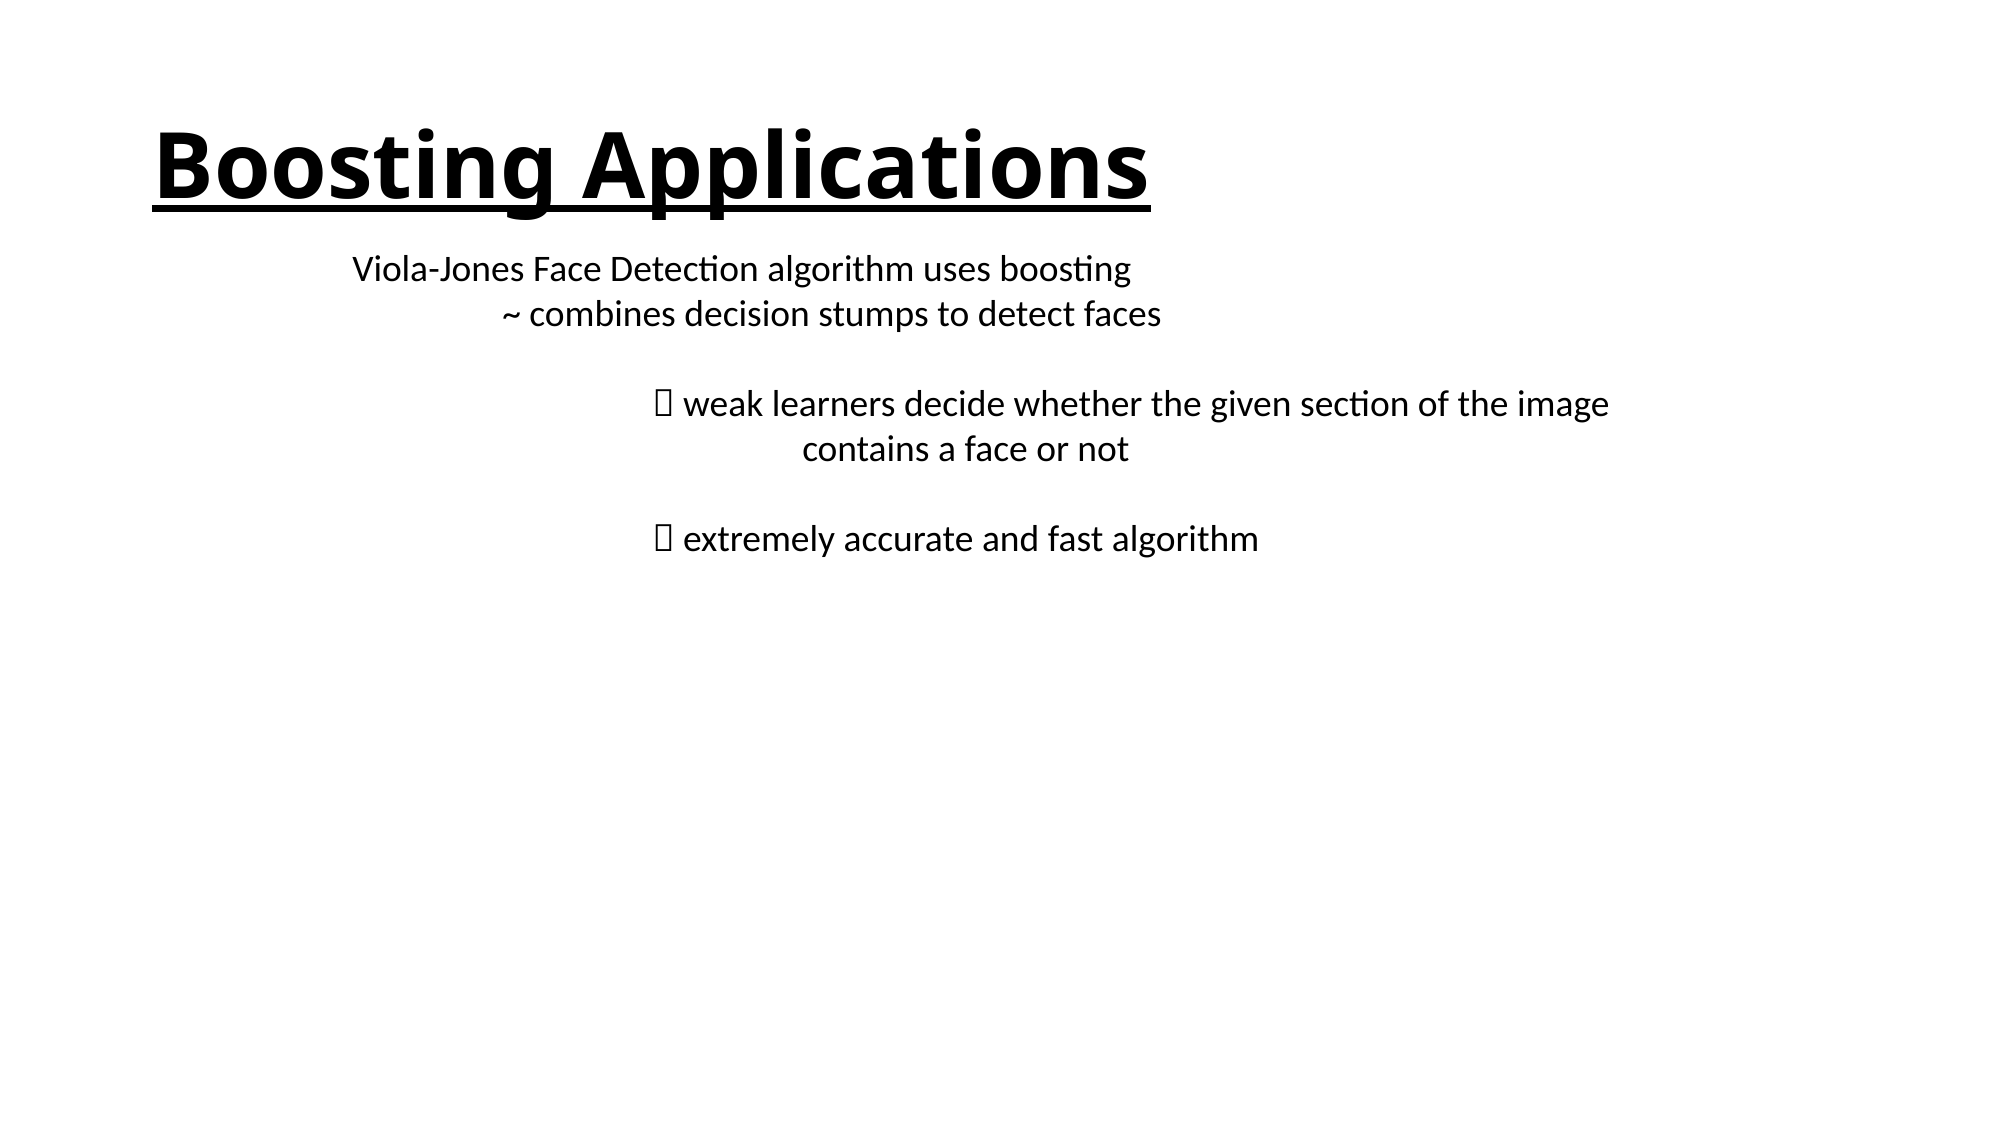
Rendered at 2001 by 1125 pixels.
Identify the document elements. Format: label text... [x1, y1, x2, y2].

text_box Viola-Jones Face Detection algorithm uses boosting ~ combines decision stumps to detect faces  weak learners decide whether the given section of the image contains a face or not  extremely accurate and fast algorithm [337, 236, 1626, 567]
title Boosting Applications [137, 59, 1863, 278]
